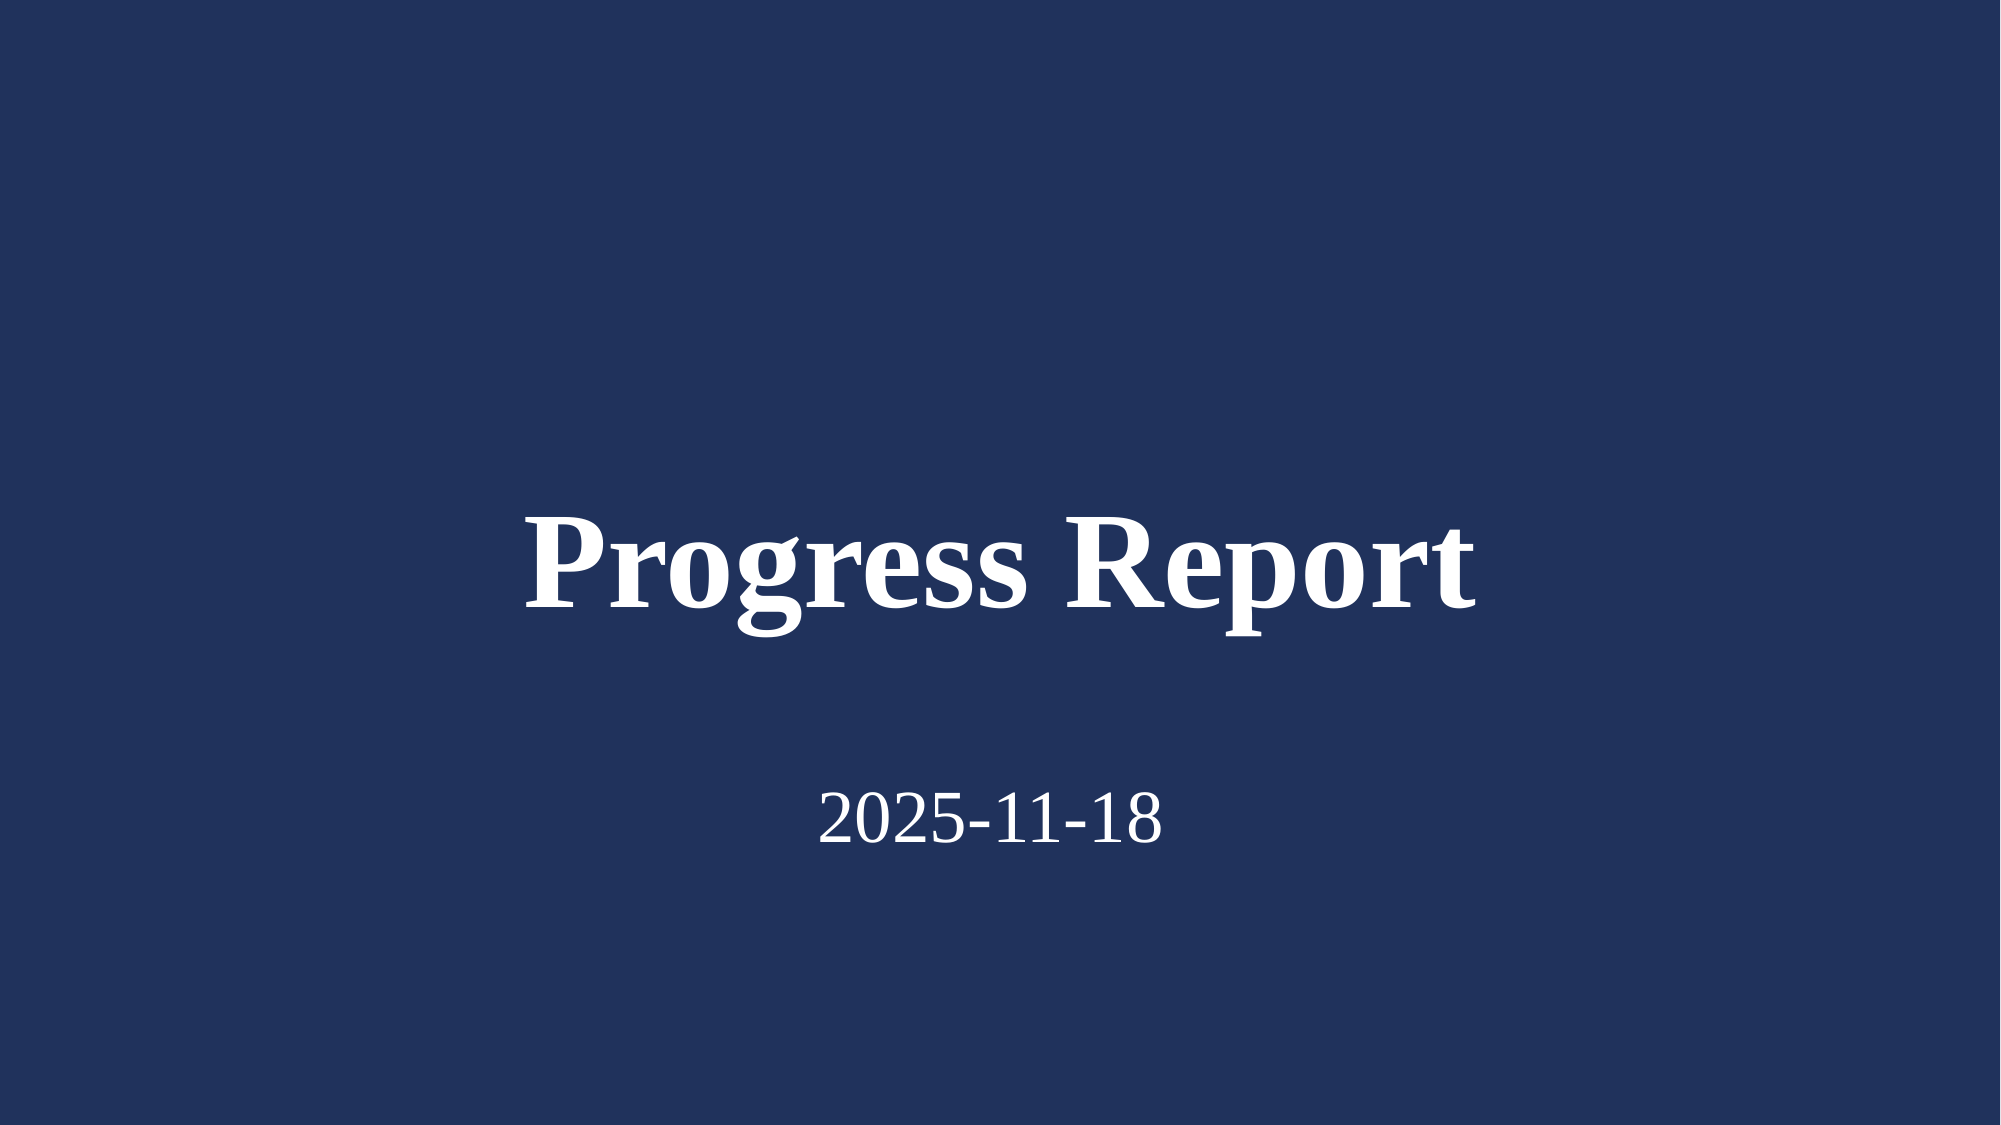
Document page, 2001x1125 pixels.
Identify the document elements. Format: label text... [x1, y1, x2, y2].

title Progress Report [77, 480, 1923, 645]
text_box 2025-11-18 [77, 762, 1923, 866]
